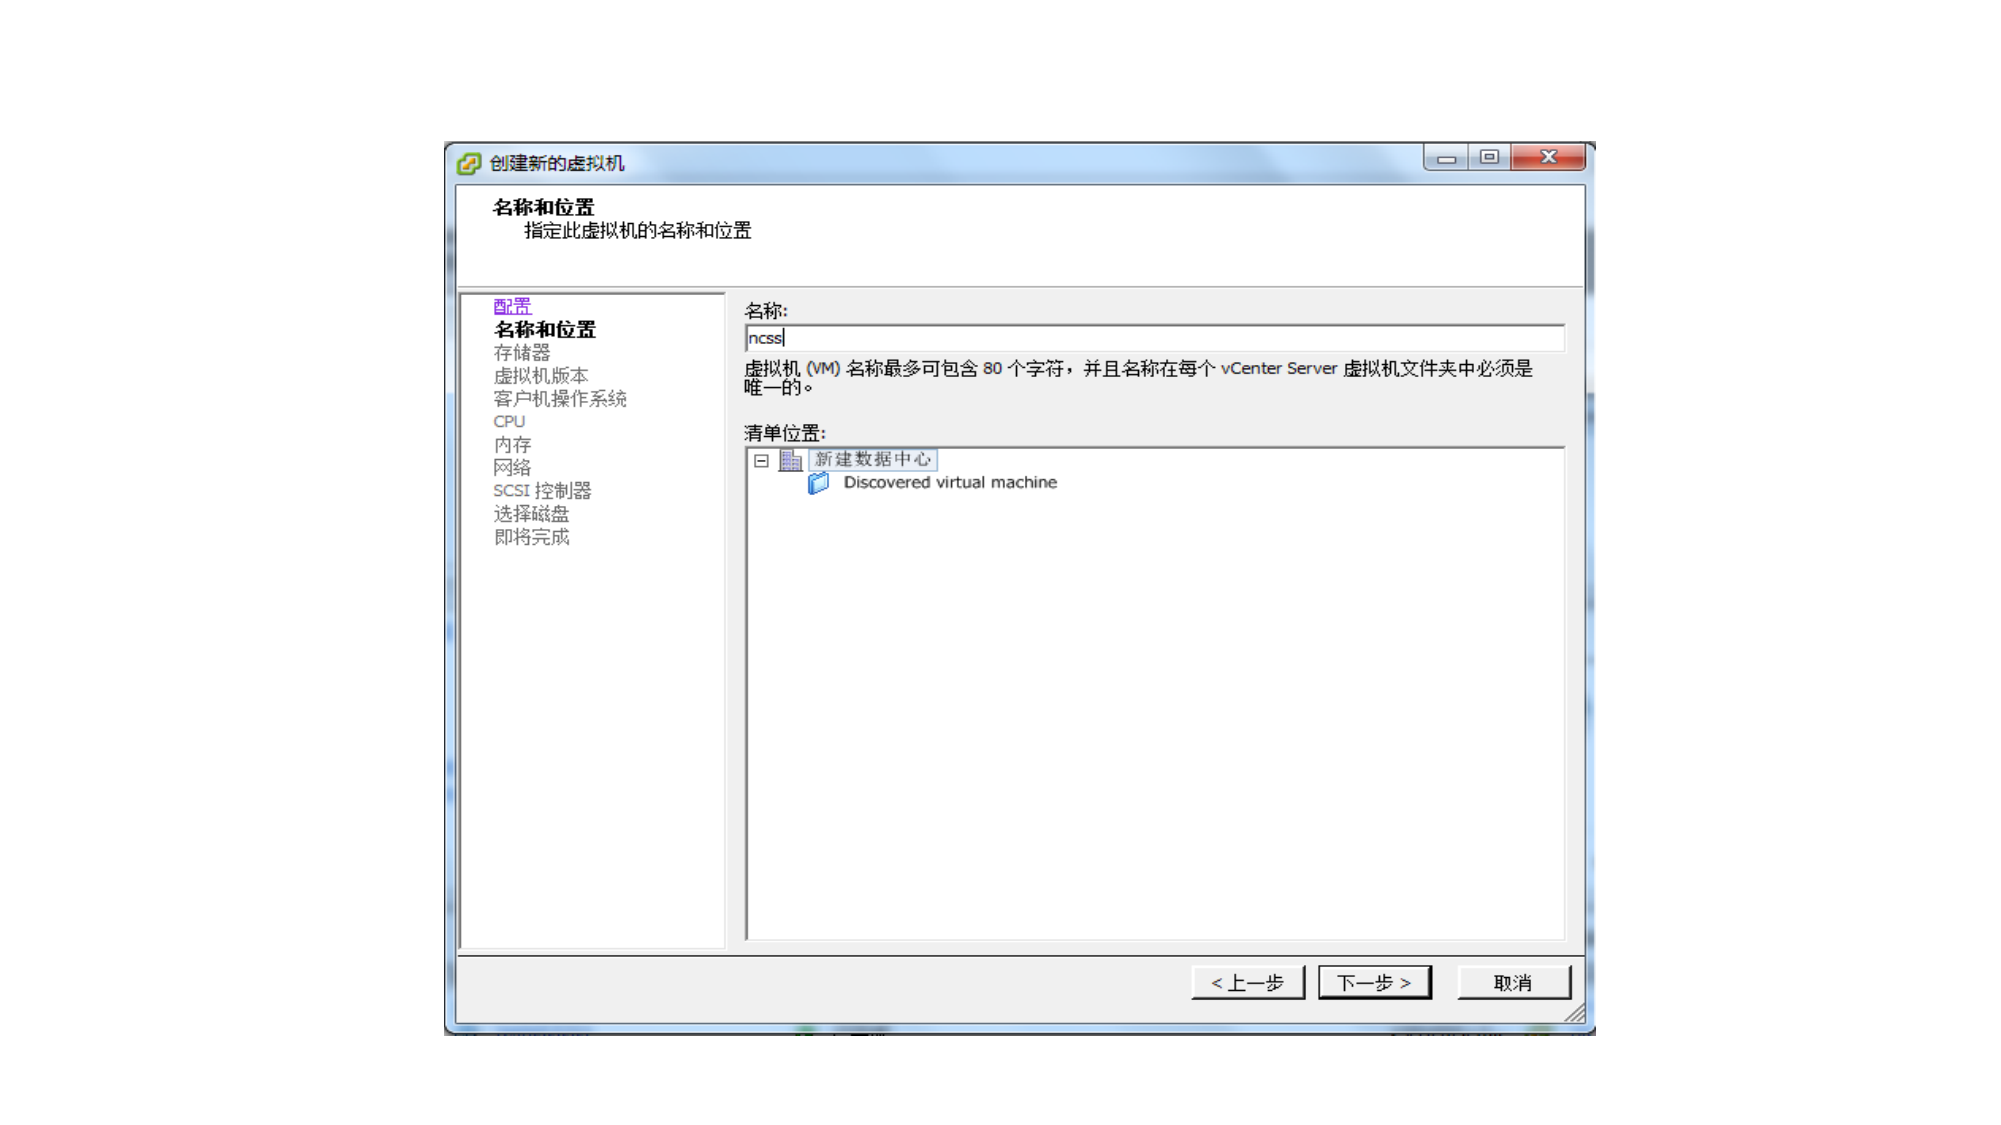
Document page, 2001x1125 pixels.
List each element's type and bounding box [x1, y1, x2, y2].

picture [444, 141, 1596, 1036]
